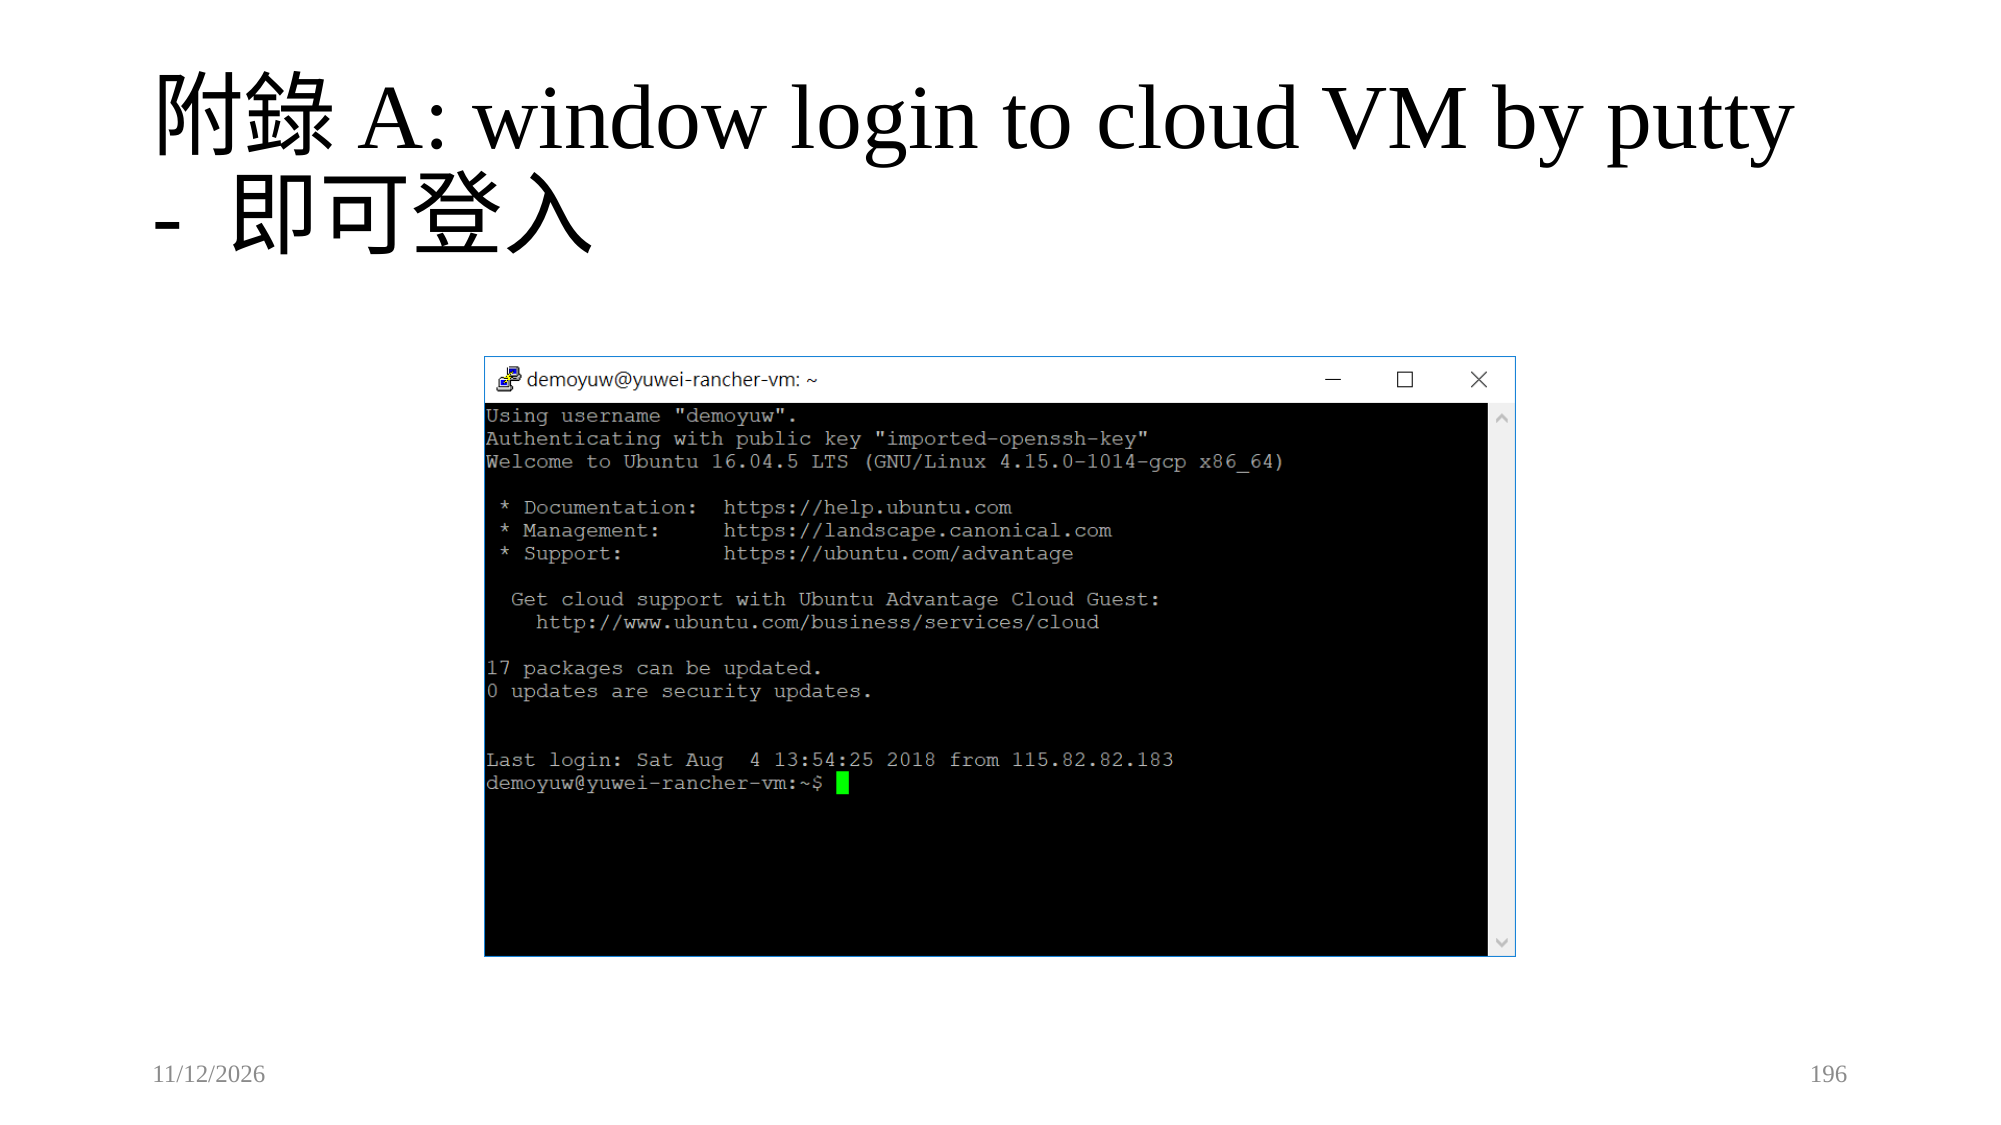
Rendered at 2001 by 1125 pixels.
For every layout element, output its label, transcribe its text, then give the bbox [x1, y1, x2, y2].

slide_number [137, 1042, 588, 1103]
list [484, 356, 1516, 957]
title 附錄A: window login to cloud VM by putty - 即可登入 [137, 59, 1863, 278]
slide_number 196 [1412, 1042, 1863, 1103]
